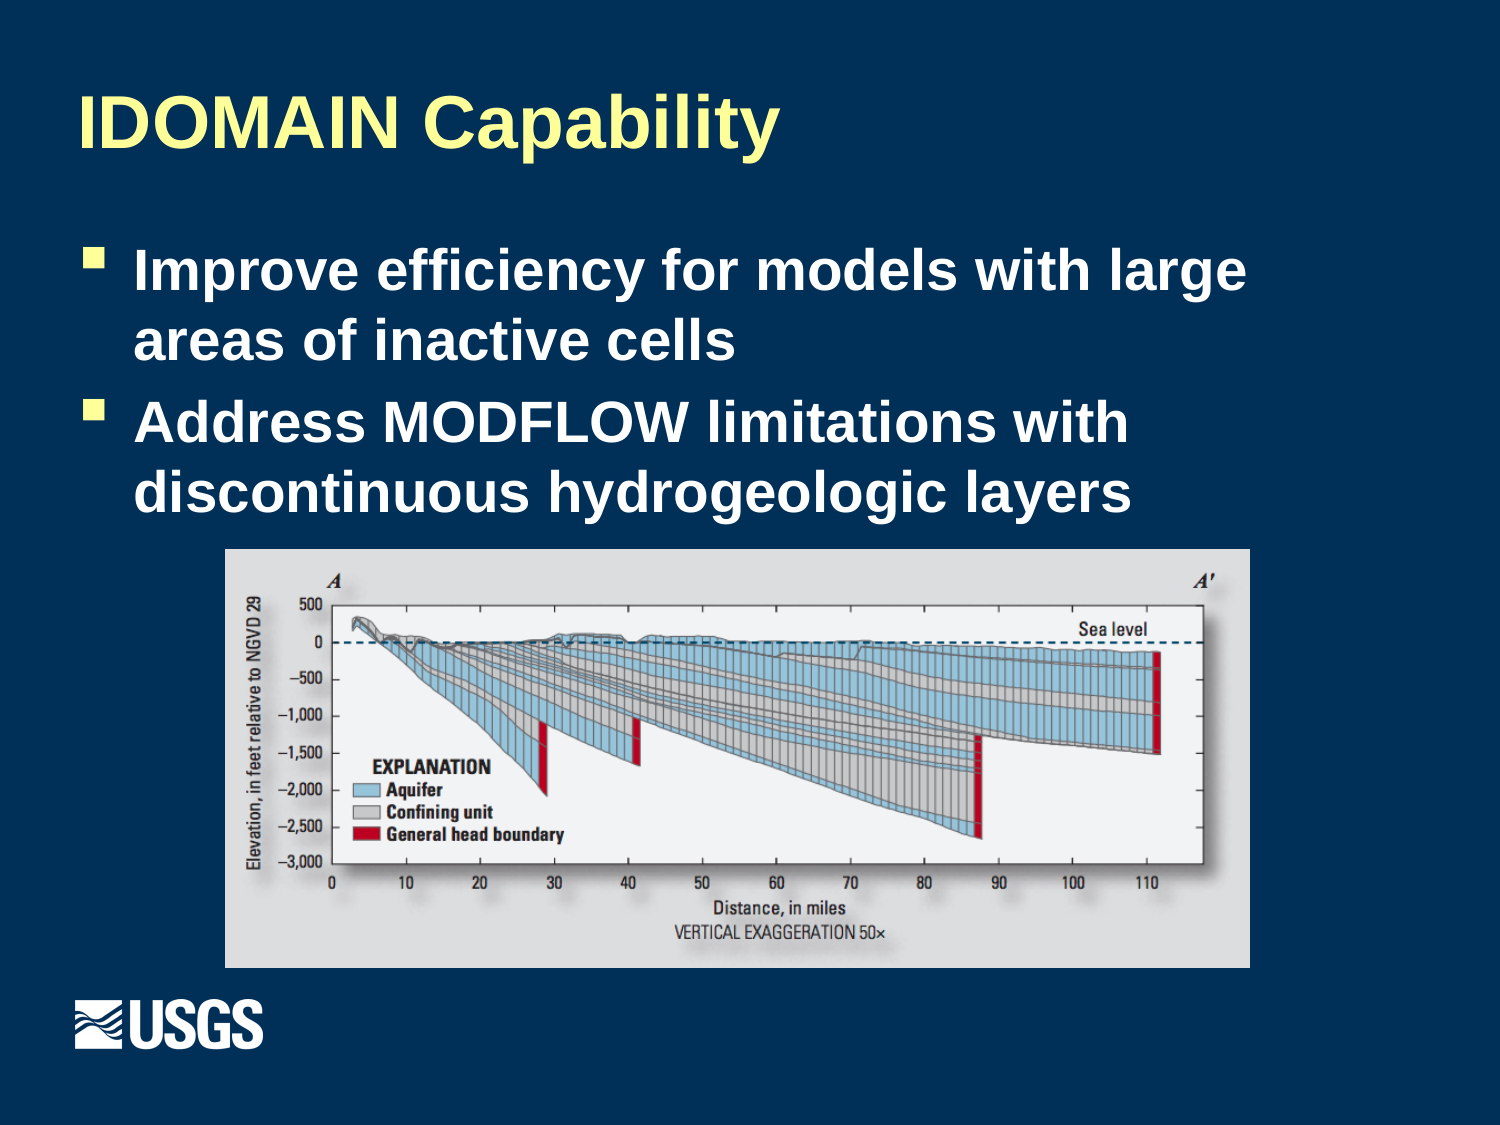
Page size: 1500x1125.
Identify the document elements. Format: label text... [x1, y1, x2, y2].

list Improve efficiency for models with large areas of inactive cells Address MODFLOW limitations with discontinuous hydrogeologic layers [62, 224, 1425, 963]
title IDOMAIN Capability [62, 24, 1425, 213]
picture [224, 549, 1250, 969]
